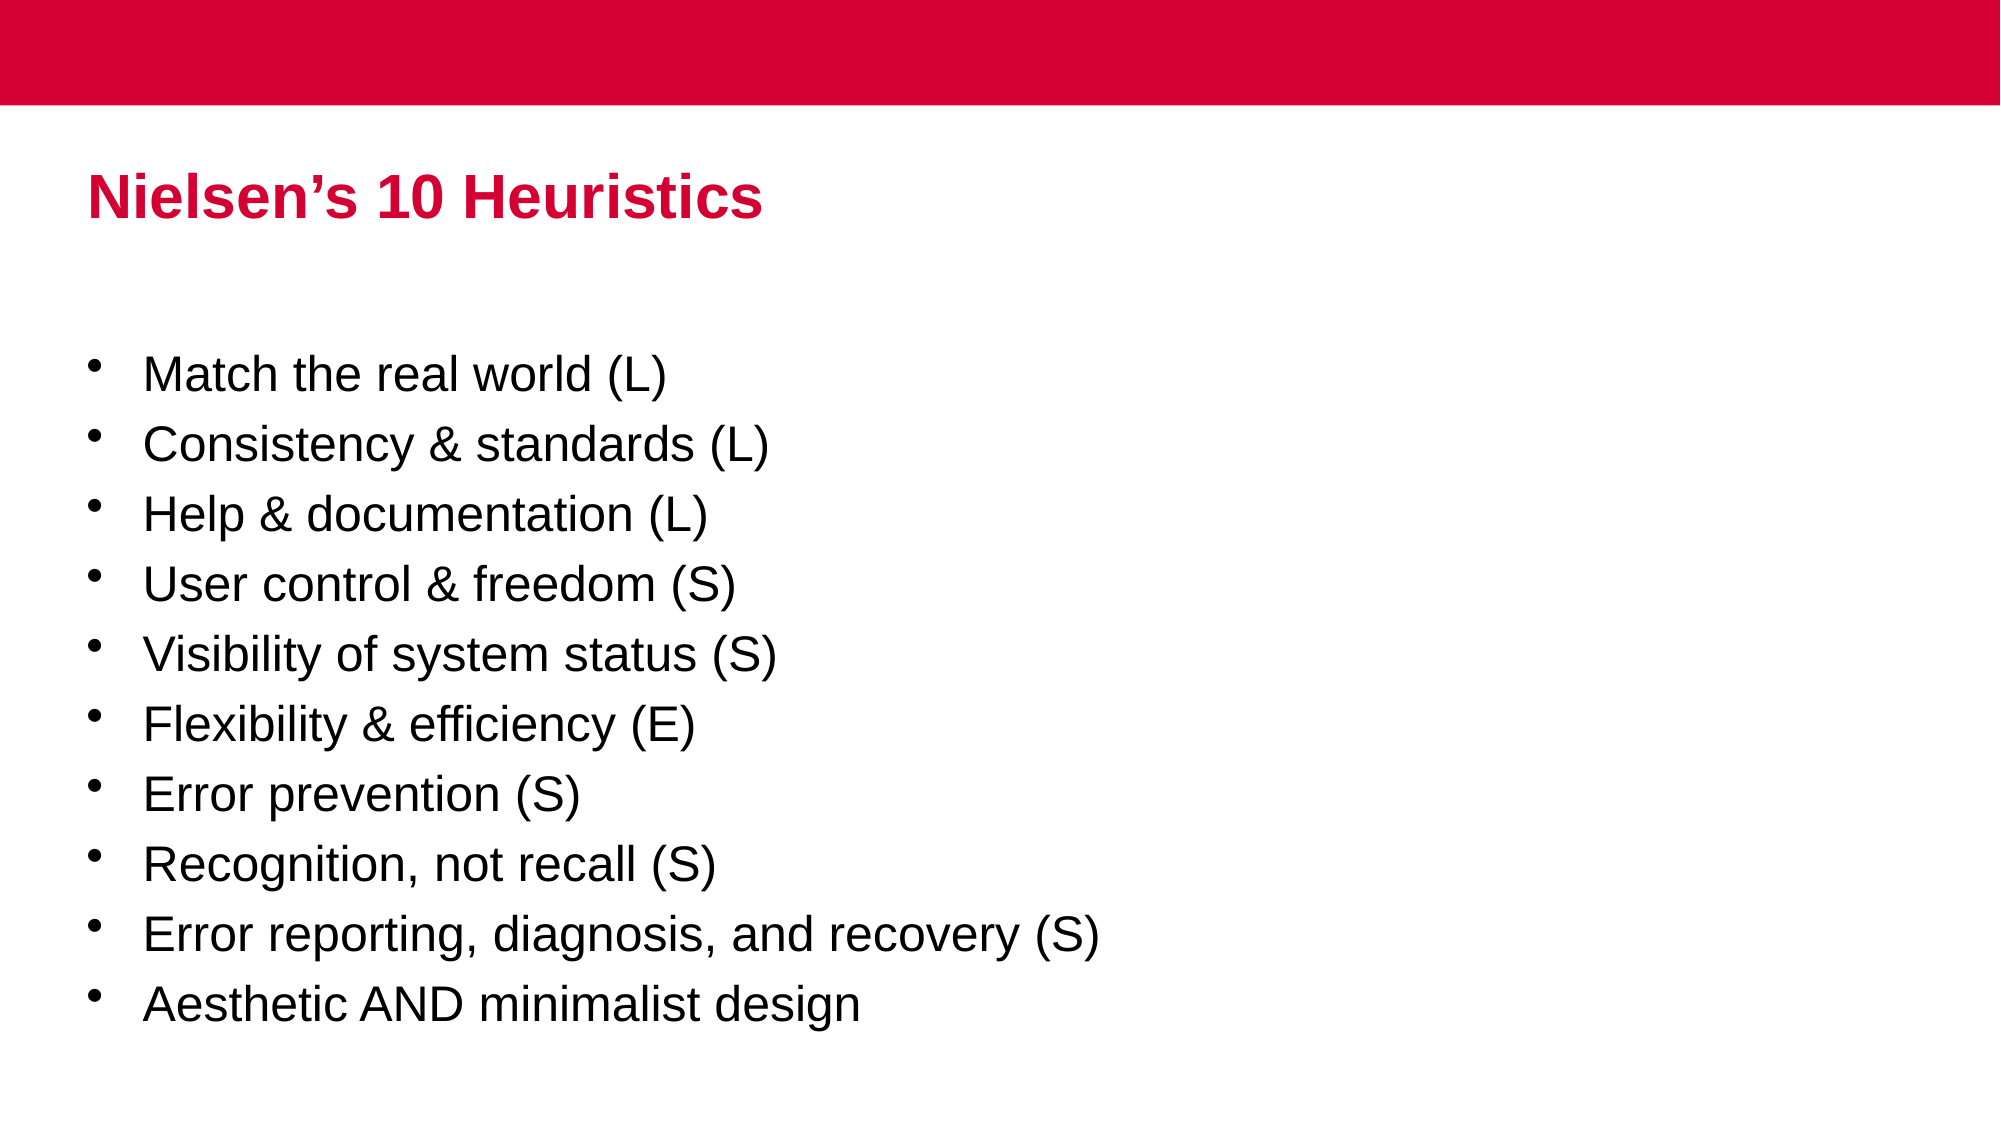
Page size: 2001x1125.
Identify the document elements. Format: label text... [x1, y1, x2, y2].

list Match the real world (L) Consistency & standards (L) Help & documentation (L) User control & freedom (S) Visibility of system status (S) Flexibility & efficiency (E) Error prevention (S) Recognition, not recall (S) Error reporting, diagnosis, and recovery (S) Aesthetic AND minimalist design [71, 333, 1929, 901]
title Nielsen’s 10 Heuristics [72, 148, 1930, 362]
